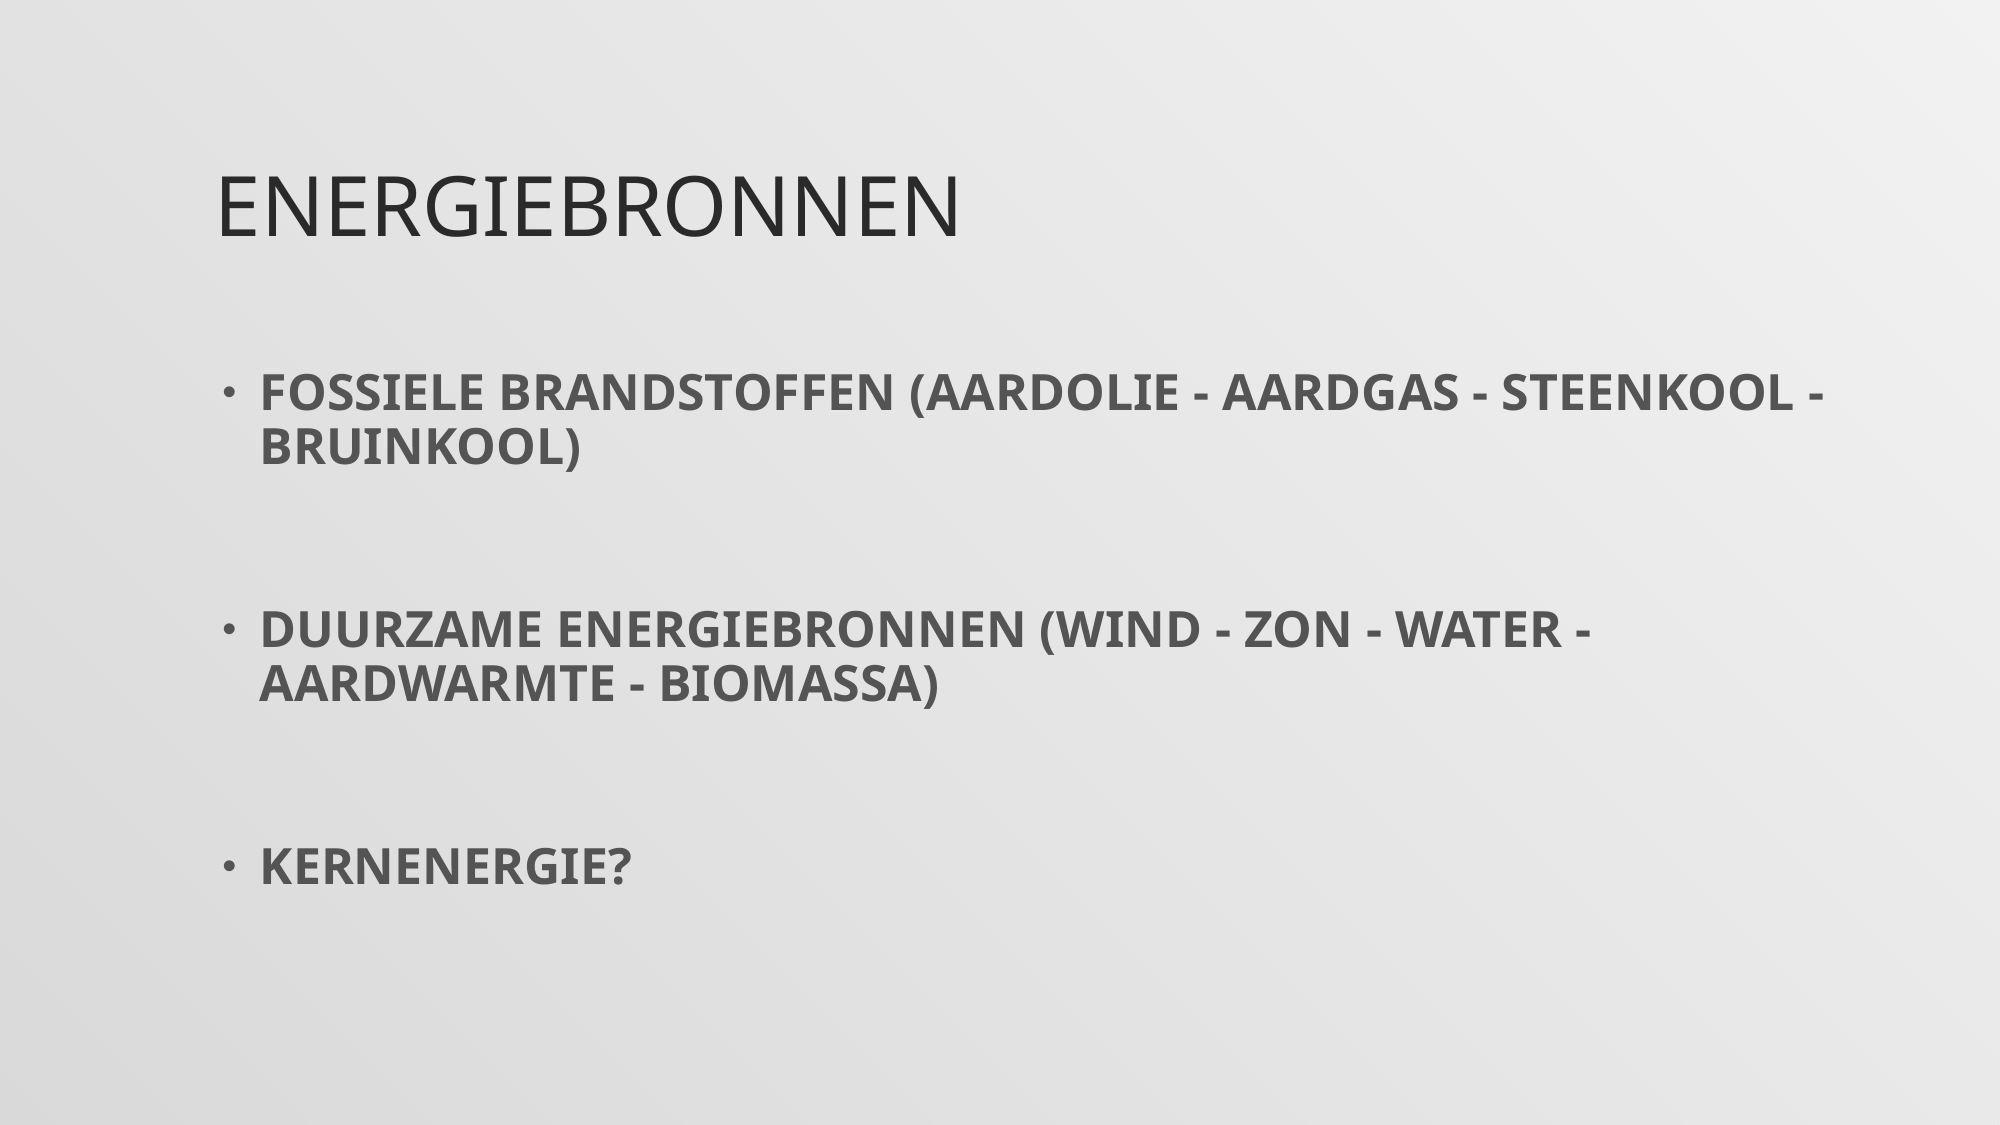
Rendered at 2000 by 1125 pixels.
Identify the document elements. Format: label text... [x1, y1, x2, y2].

title energiebronnen [199, 45, 1800, 262]
list FOSSIELE BRANDSTOFFEN (AARDOLIE - AARDGAS - STEENKOOL - BRUINKOOL) DUURZAME ENERGIEBRONNEN (WIND - ZON - WATER - AARDWARMTE - BIOMASSA) KERNENERGIE? [199, 262, 1858, 988]
